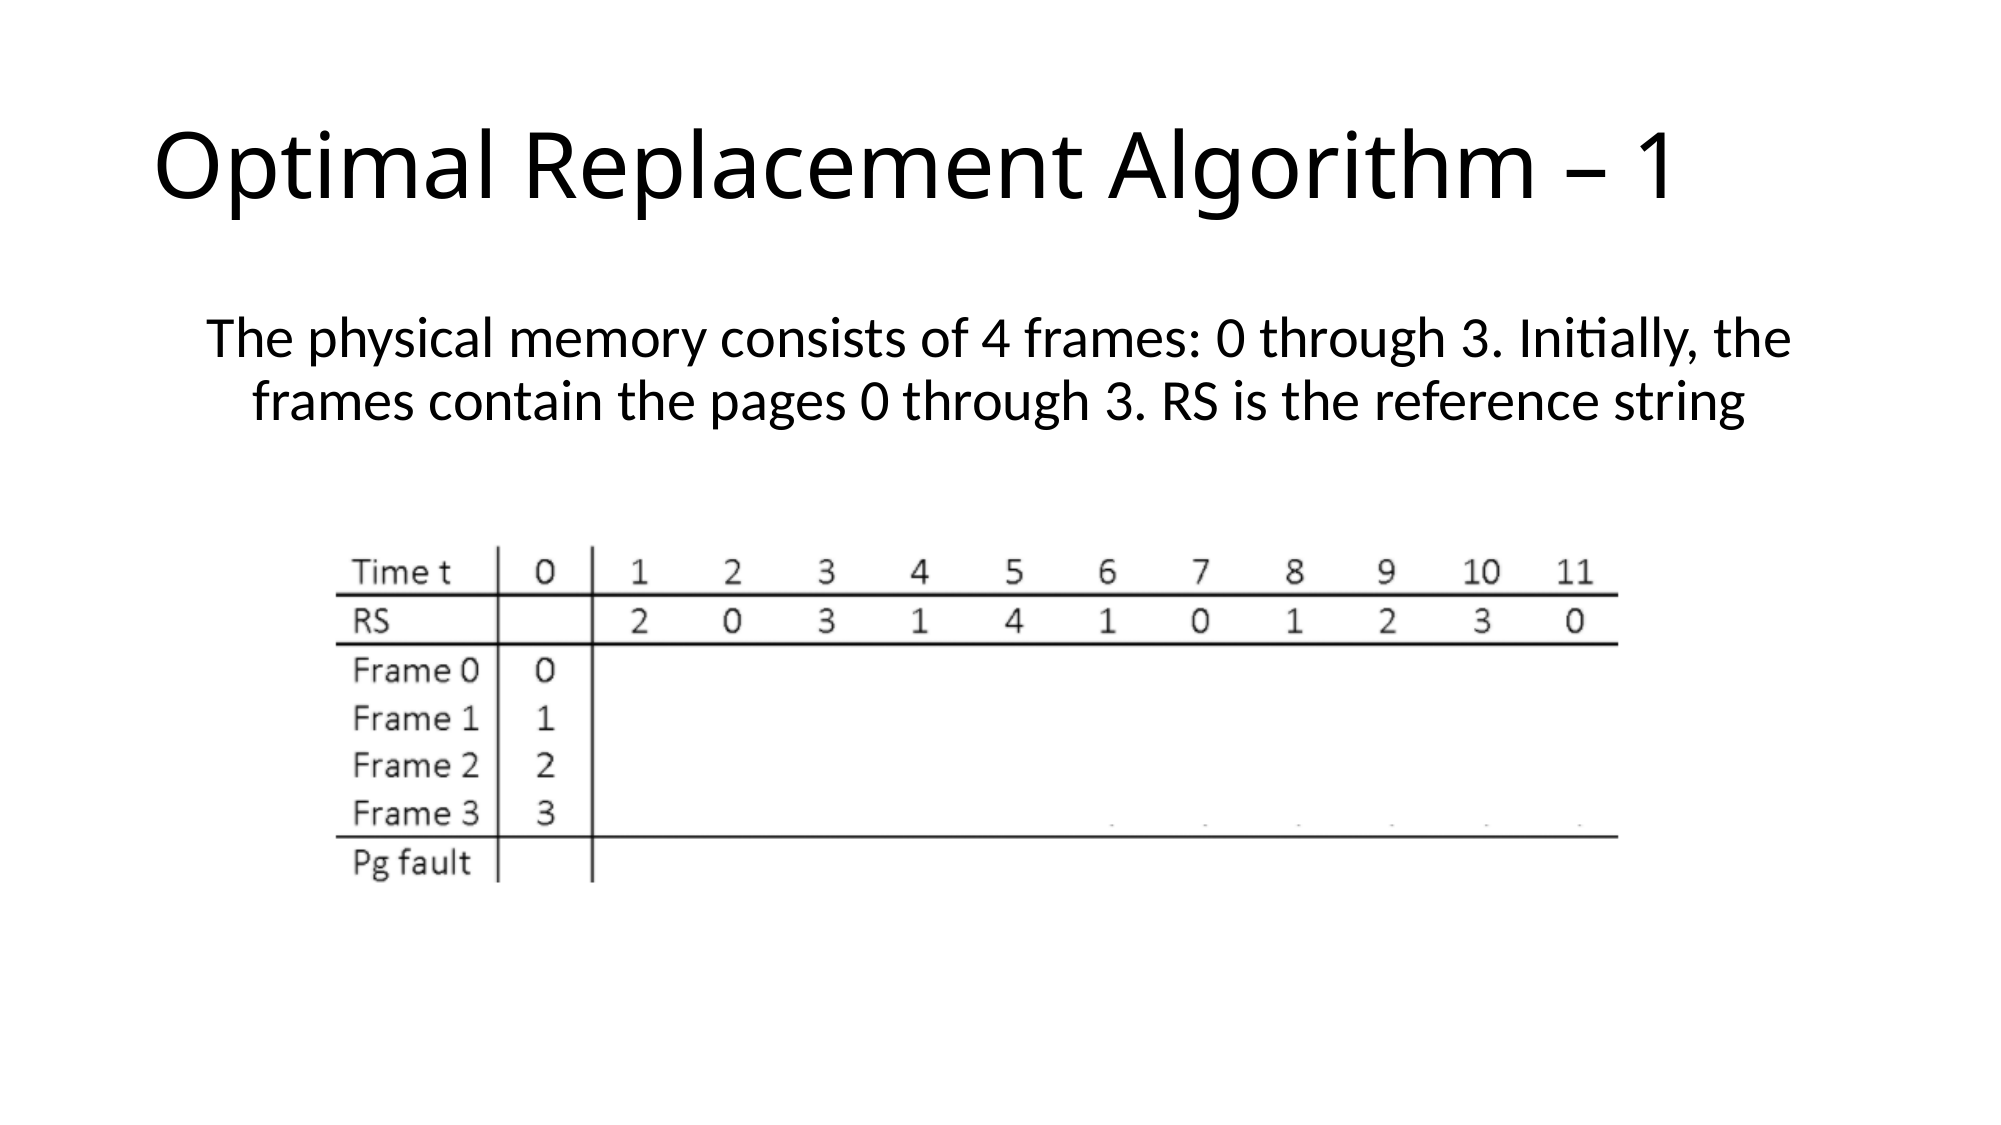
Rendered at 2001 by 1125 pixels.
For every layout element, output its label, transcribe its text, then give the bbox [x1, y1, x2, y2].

title Optimal Replacement Algorithm – 1 [137, 59, 1863, 278]
list The physical memory consists of 4 frames: 0 through 3. Initially, the frames contain the pages 0 through 3. RS is the reference string [137, 299, 1863, 461]
picture [294, 525, 1706, 933]
